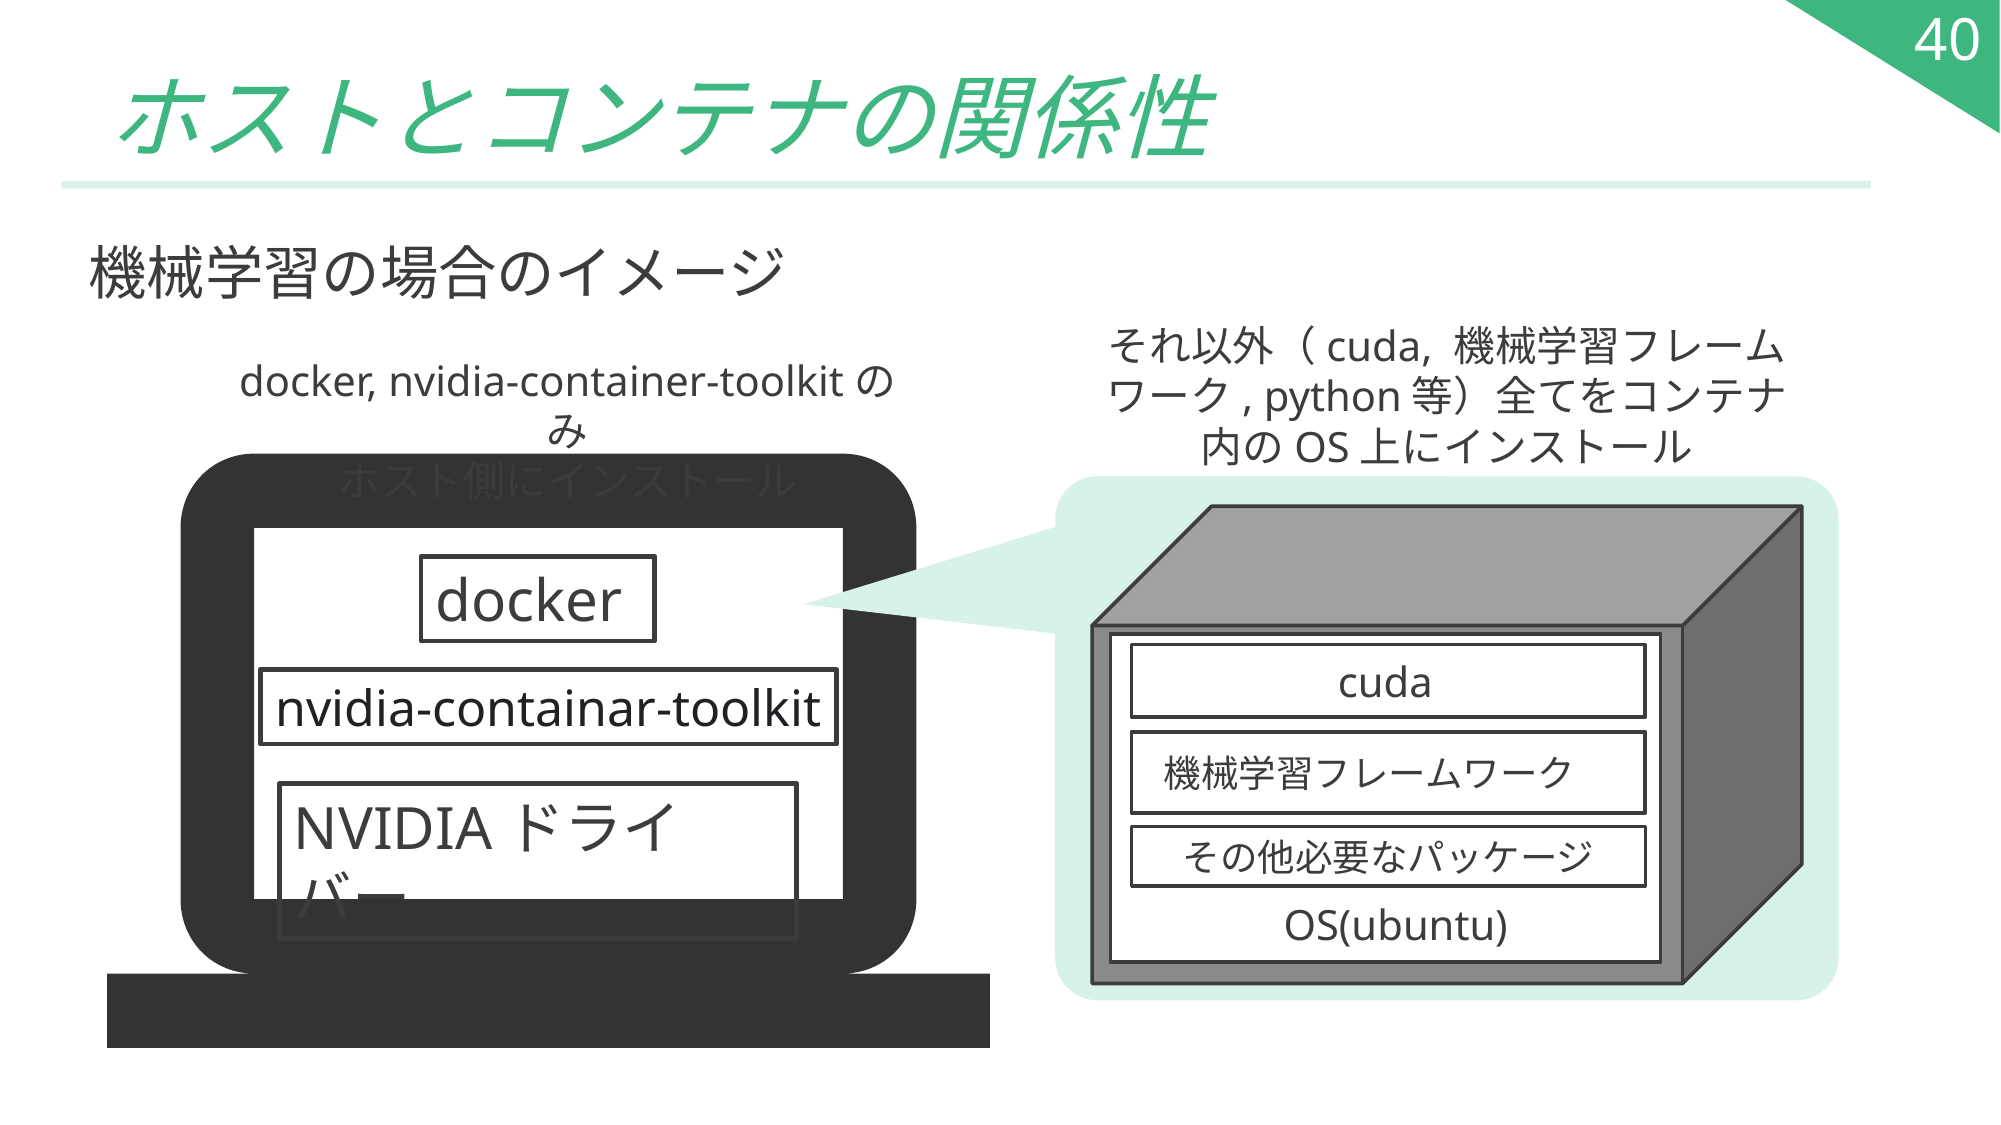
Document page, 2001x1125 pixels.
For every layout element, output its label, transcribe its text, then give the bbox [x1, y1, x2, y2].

text_box exit [1099, 509, 1795, 623]
text_box [107, 471, 990, 1048]
text_box [1130, 713, 1647, 719]
text_box [801, 493, 1165, 640]
text_box docker [420, 556, 655, 641]
list 機械学習の場合のイメージ [73, 194, 1883, 332]
text_box その他必要なパッケージ [1131, 826, 1646, 887]
text_box [1109, 632, 1662, 964]
text_box NVIDIAドライバー [279, 783, 797, 939]
text_box OS(ubuntu) [1242, 891, 1549, 957]
text_box [1053, 475, 1841, 1003]
text_box [1130, 643, 1647, 647]
slide_number 40 [1714, 11, 1997, 72]
title ホストとコンテナの関係性 [93, 44, 1904, 178]
text_box cuda [1117, 647, 1654, 713]
text_box [1090, 504, 1804, 986]
text_box それ以外（cuda, 機械学習フレームワーク, python等）全てをコンテナ内のOS上にインストール [1086, 312, 1808, 478]
text_box docker, nvidia-container-toolkitのみ ホスト側にインストール [206, 347, 929, 512]
text_box 機械学習フレームワーク） [1130, 730, 1647, 815]
text_box nvidia-containar-toolkit [260, 669, 837, 745]
